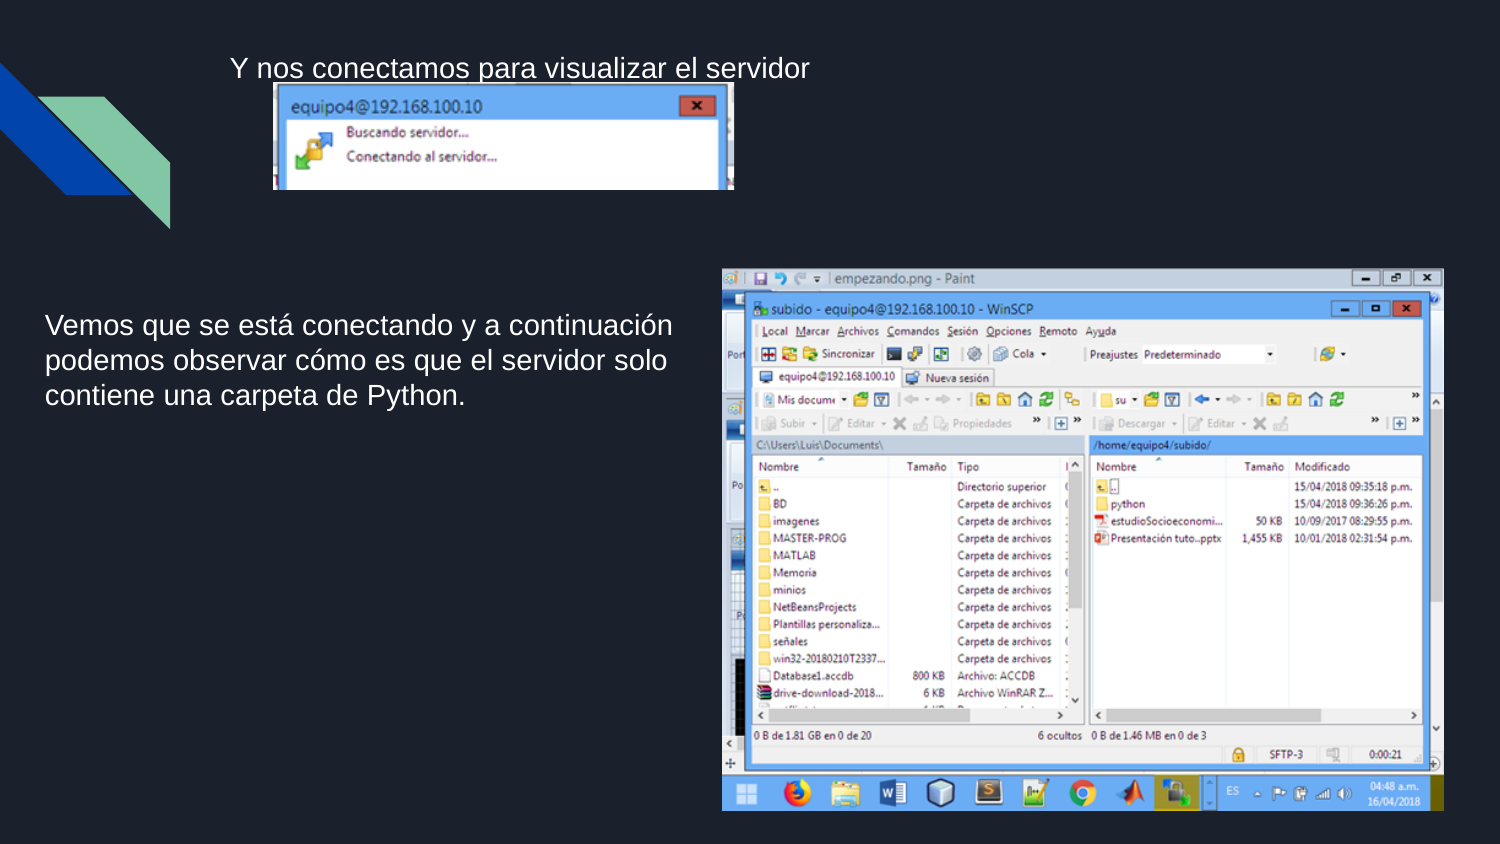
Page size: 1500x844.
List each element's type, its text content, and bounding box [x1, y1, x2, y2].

list Y nos conectamos para visualizar el servidor [214, 29, 1370, 83]
picture [721, 268, 1444, 811]
text_box Vemos que se está conectando y a continuación podemos observar cómo es que el servidor solo contiene una carpeta de Python. [29, 237, 698, 481]
picture [272, 82, 735, 190]
